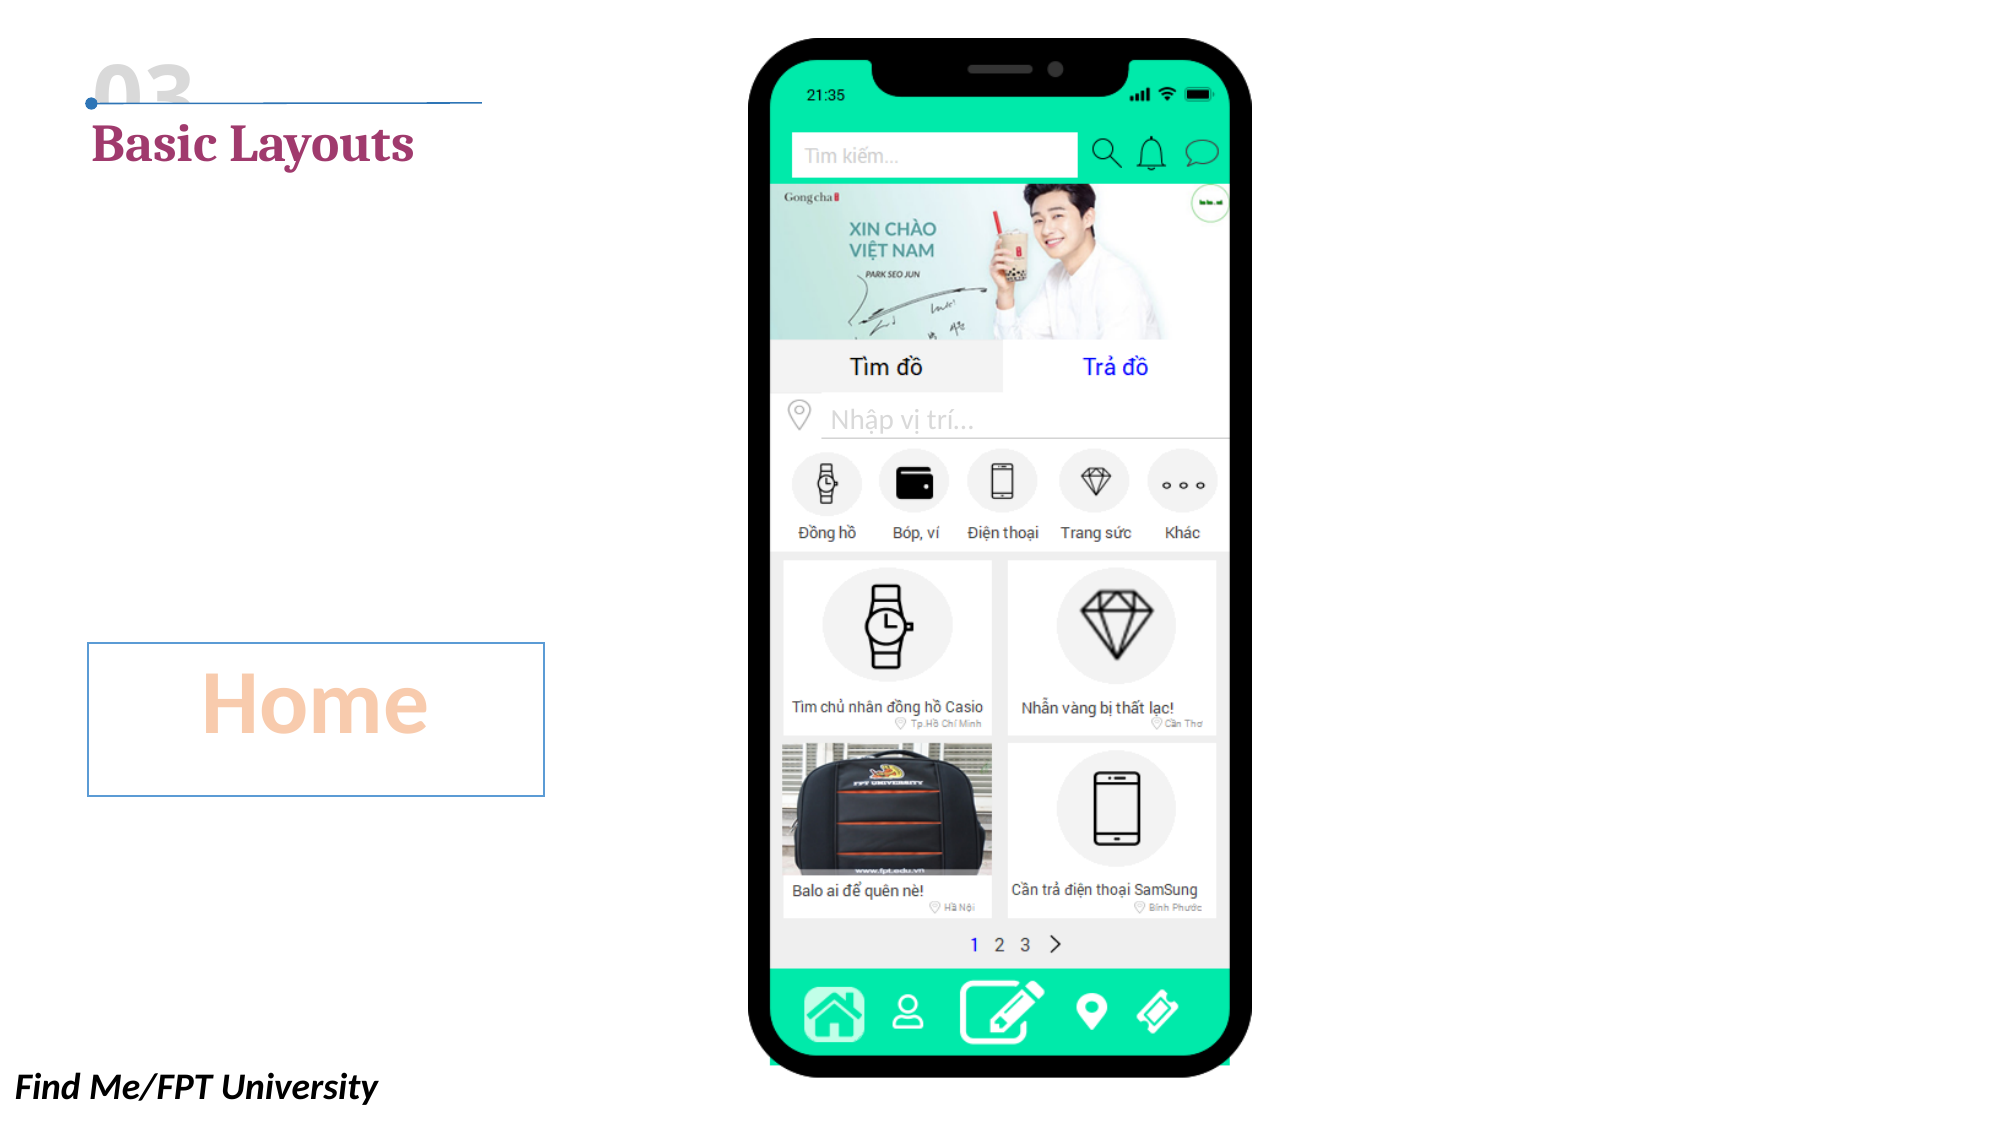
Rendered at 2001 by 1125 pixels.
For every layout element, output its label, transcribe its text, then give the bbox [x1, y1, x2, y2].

picture [748, 38, 1252, 1079]
text_box Find Me/FPT University [0, 1054, 441, 1115]
list 03 [92, 51, 748, 150]
text_box Home [87, 642, 545, 797]
list Basic Layouts [91, 103, 505, 173]
